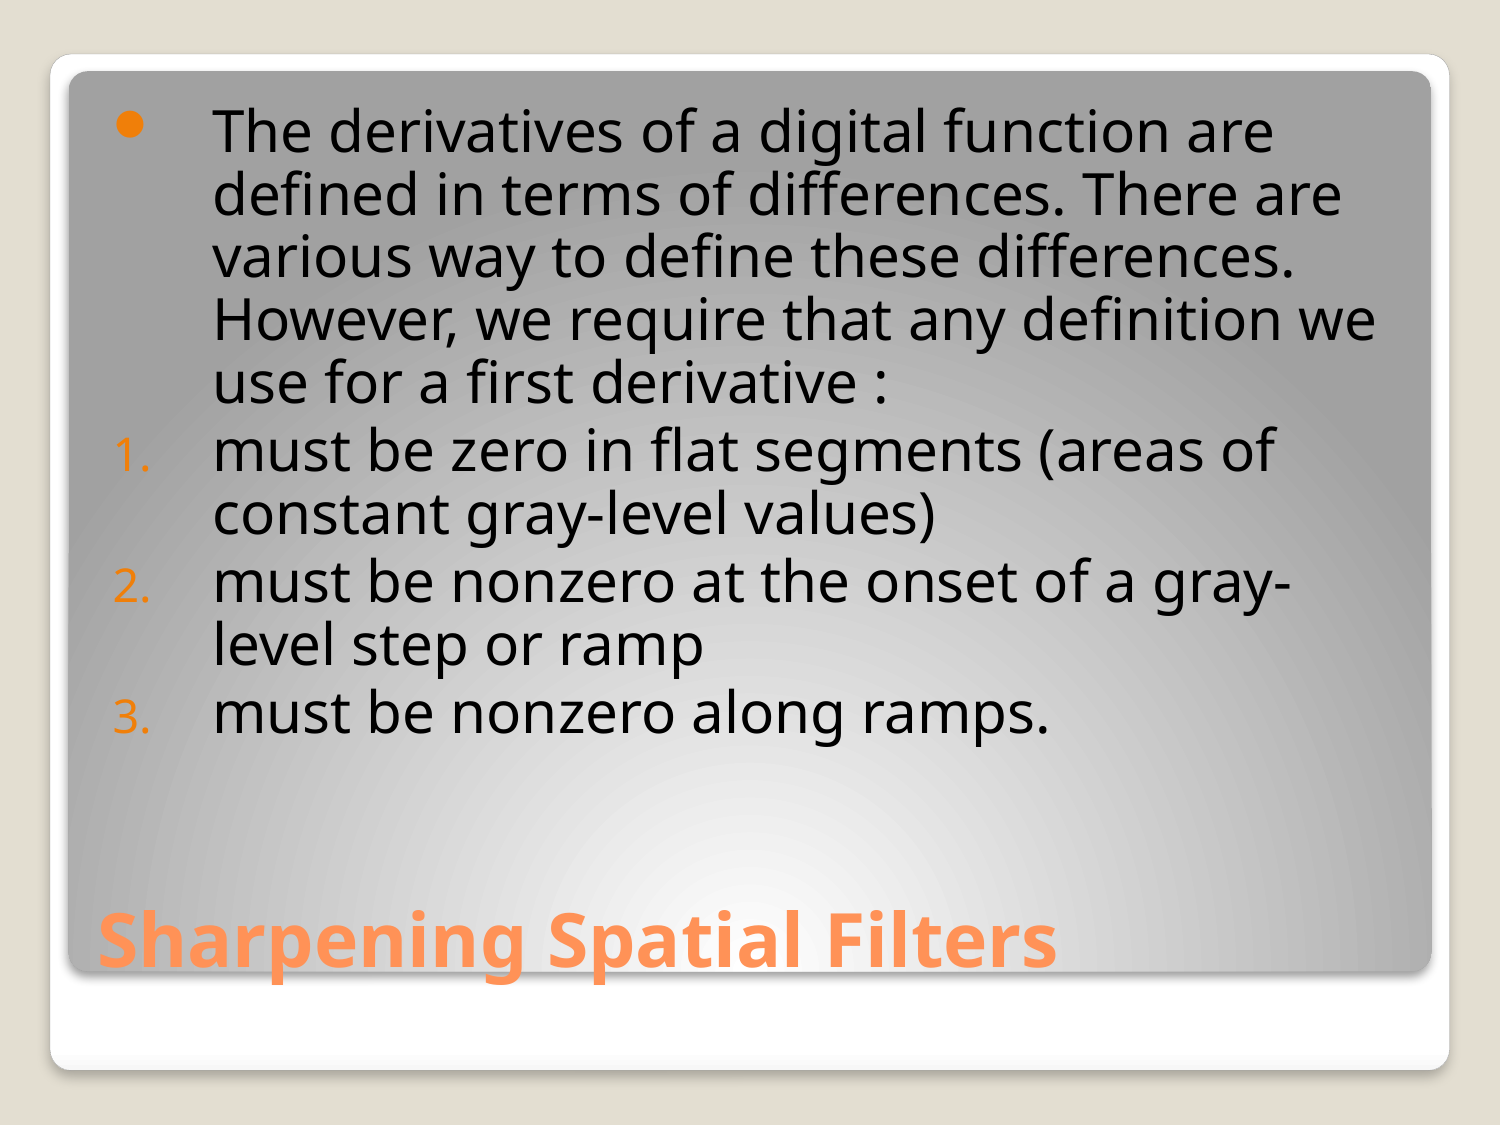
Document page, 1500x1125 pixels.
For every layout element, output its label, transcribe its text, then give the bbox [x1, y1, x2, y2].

list The derivatives of a digital function are defined in terms of differences. There are various way to define these differences. However, we require that any definition we use for a first derivative : must be zero in flat segments (areas of constant gray-level values) must be nonzero at the onset of a gray-level step or ramp must be nonzero along ramps. [82, 86, 1425, 774]
title Sharpening Spatial Filters [82, 817, 1425, 990]
